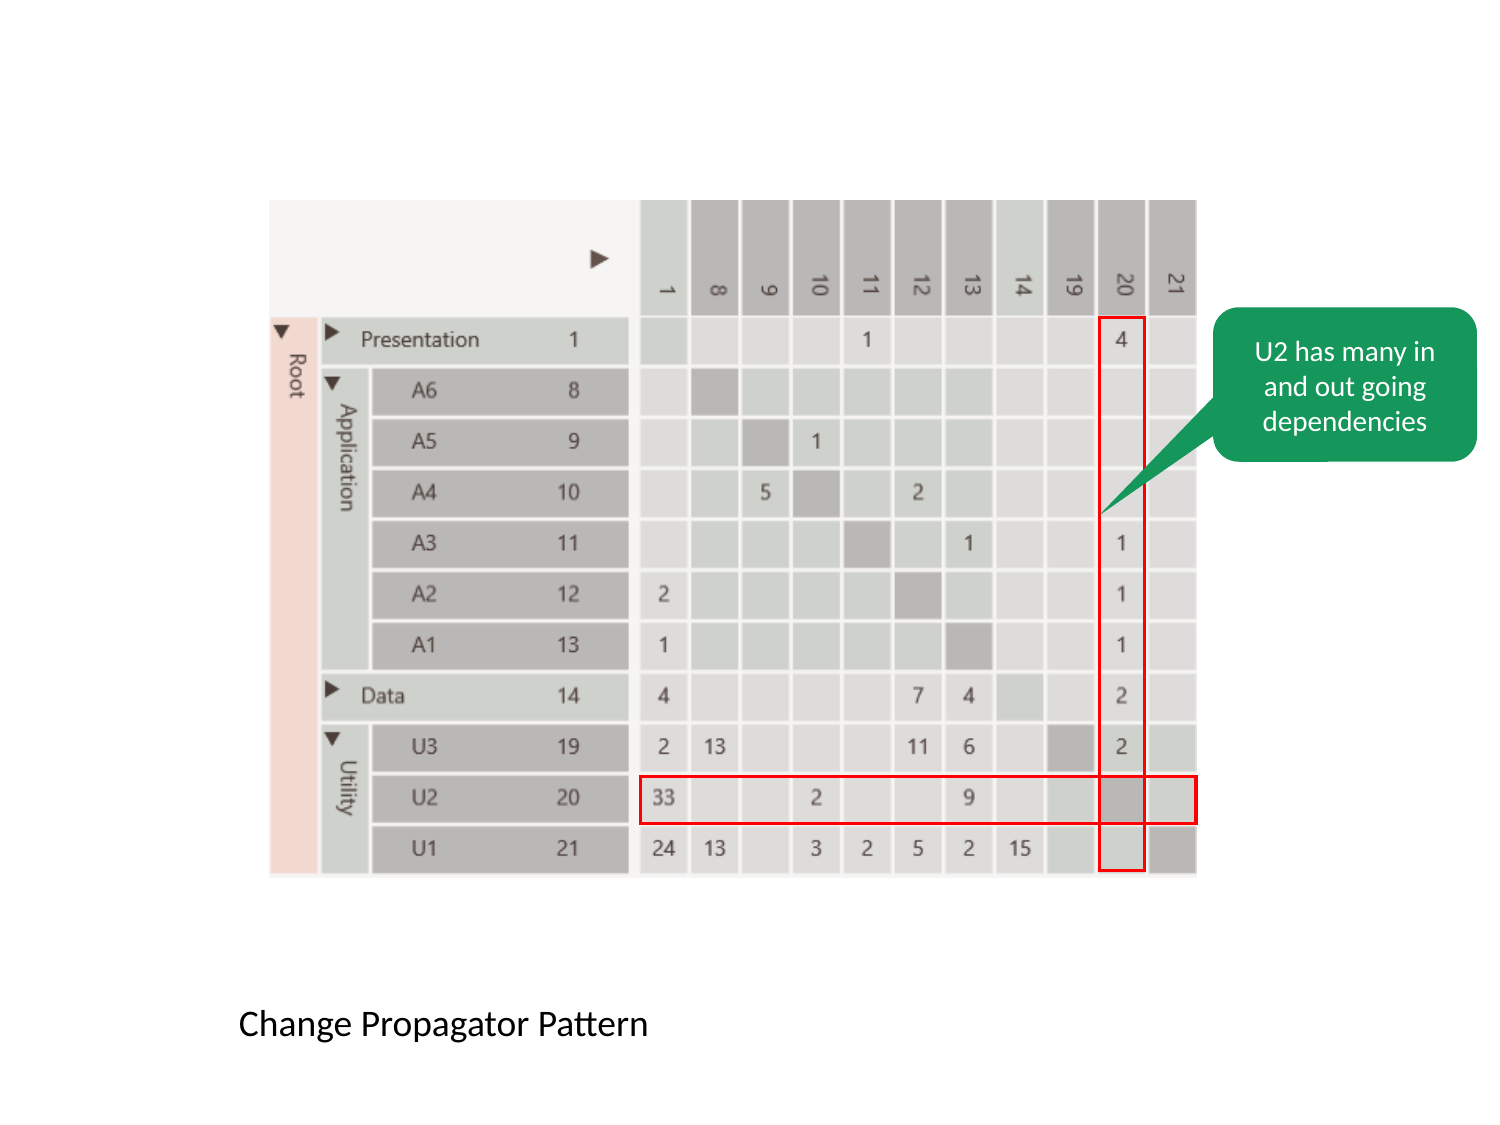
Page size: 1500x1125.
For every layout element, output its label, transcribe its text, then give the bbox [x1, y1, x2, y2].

text_box Change Propagator Pattern [224, 991, 665, 1052]
picture [269, 200, 1197, 878]
text_box U2 has many in and out going dependencies [1197, 306, 1478, 463]
